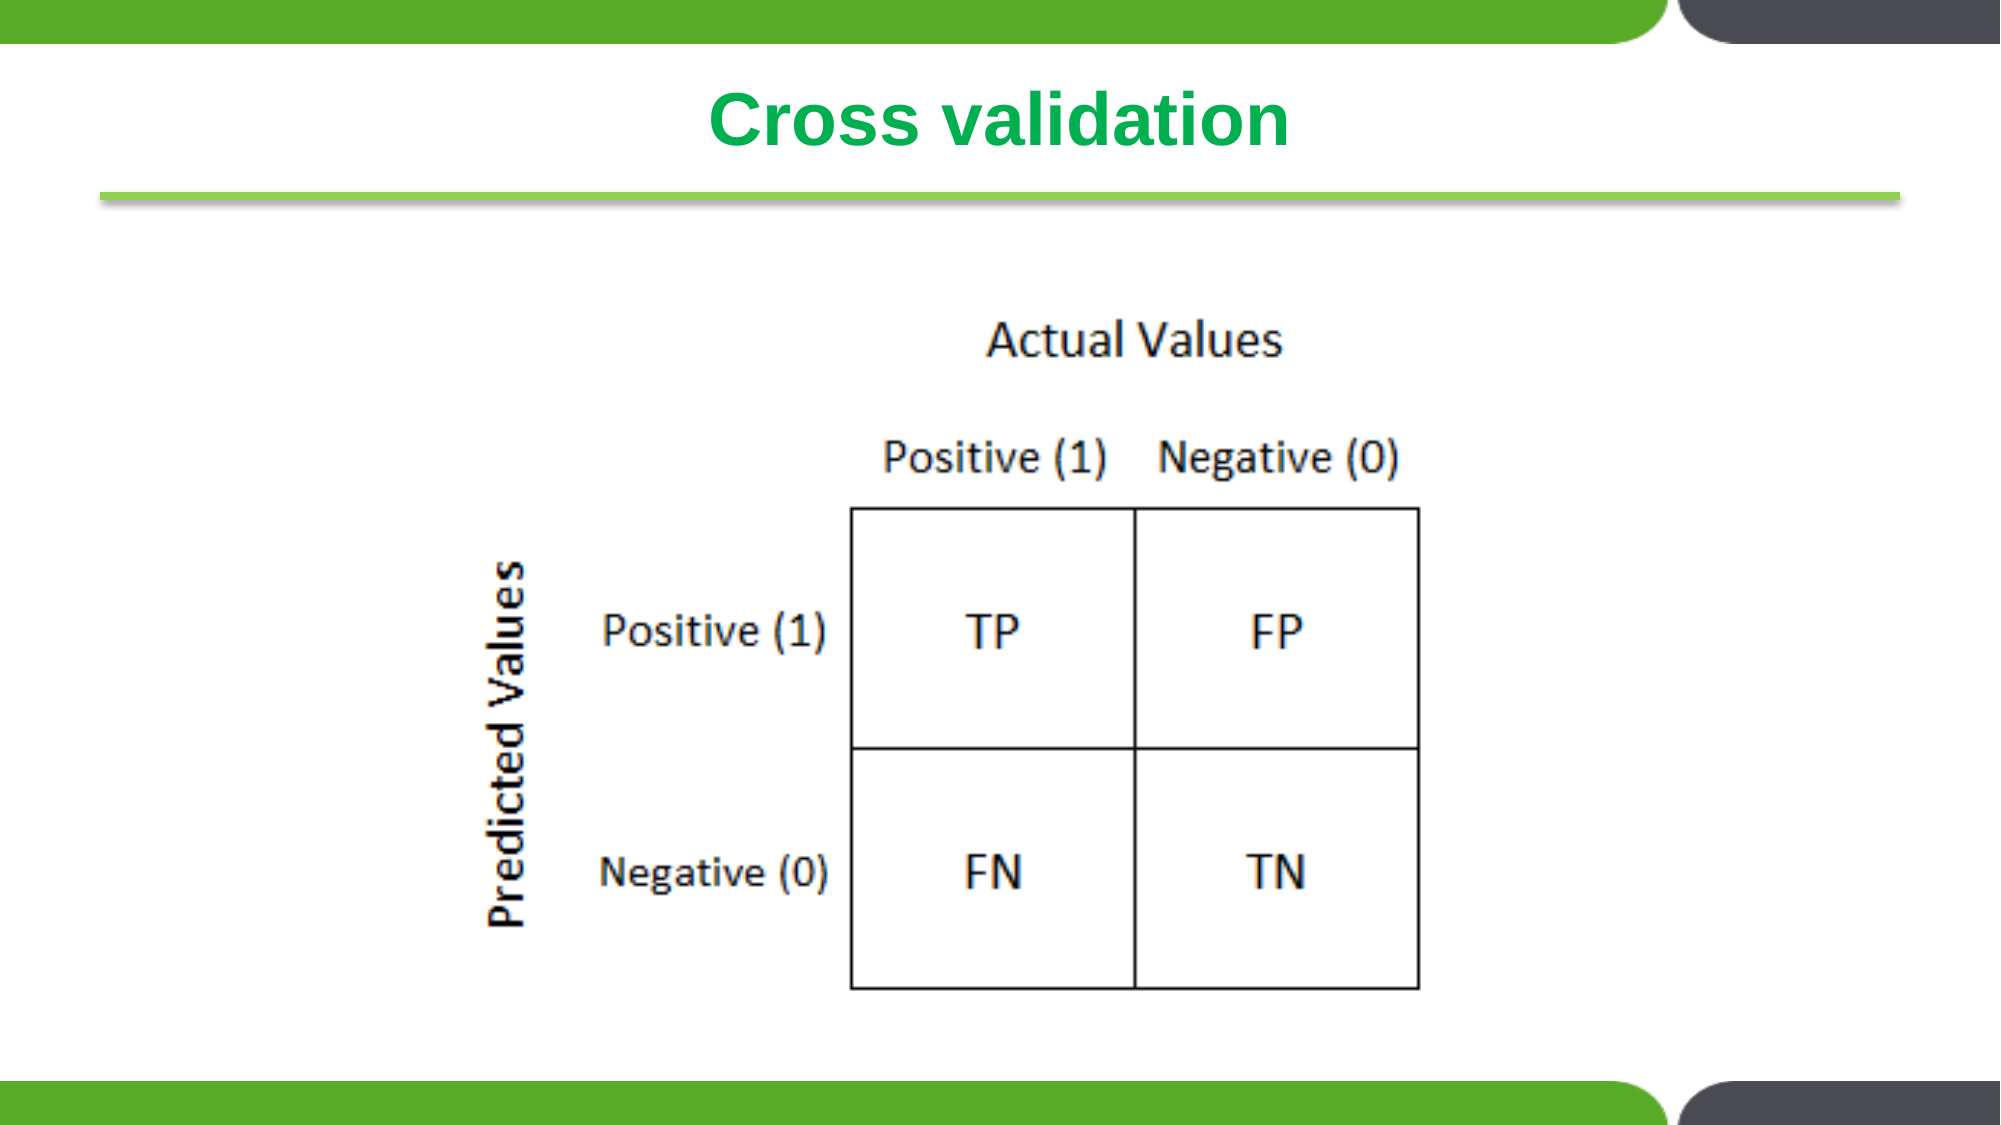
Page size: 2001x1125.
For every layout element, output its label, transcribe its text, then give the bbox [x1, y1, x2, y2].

slide_number [1690, 1081, 2000, 1125]
picture [417, 244, 1447, 1017]
title Cross validation [99, 50, 1900, 181]
